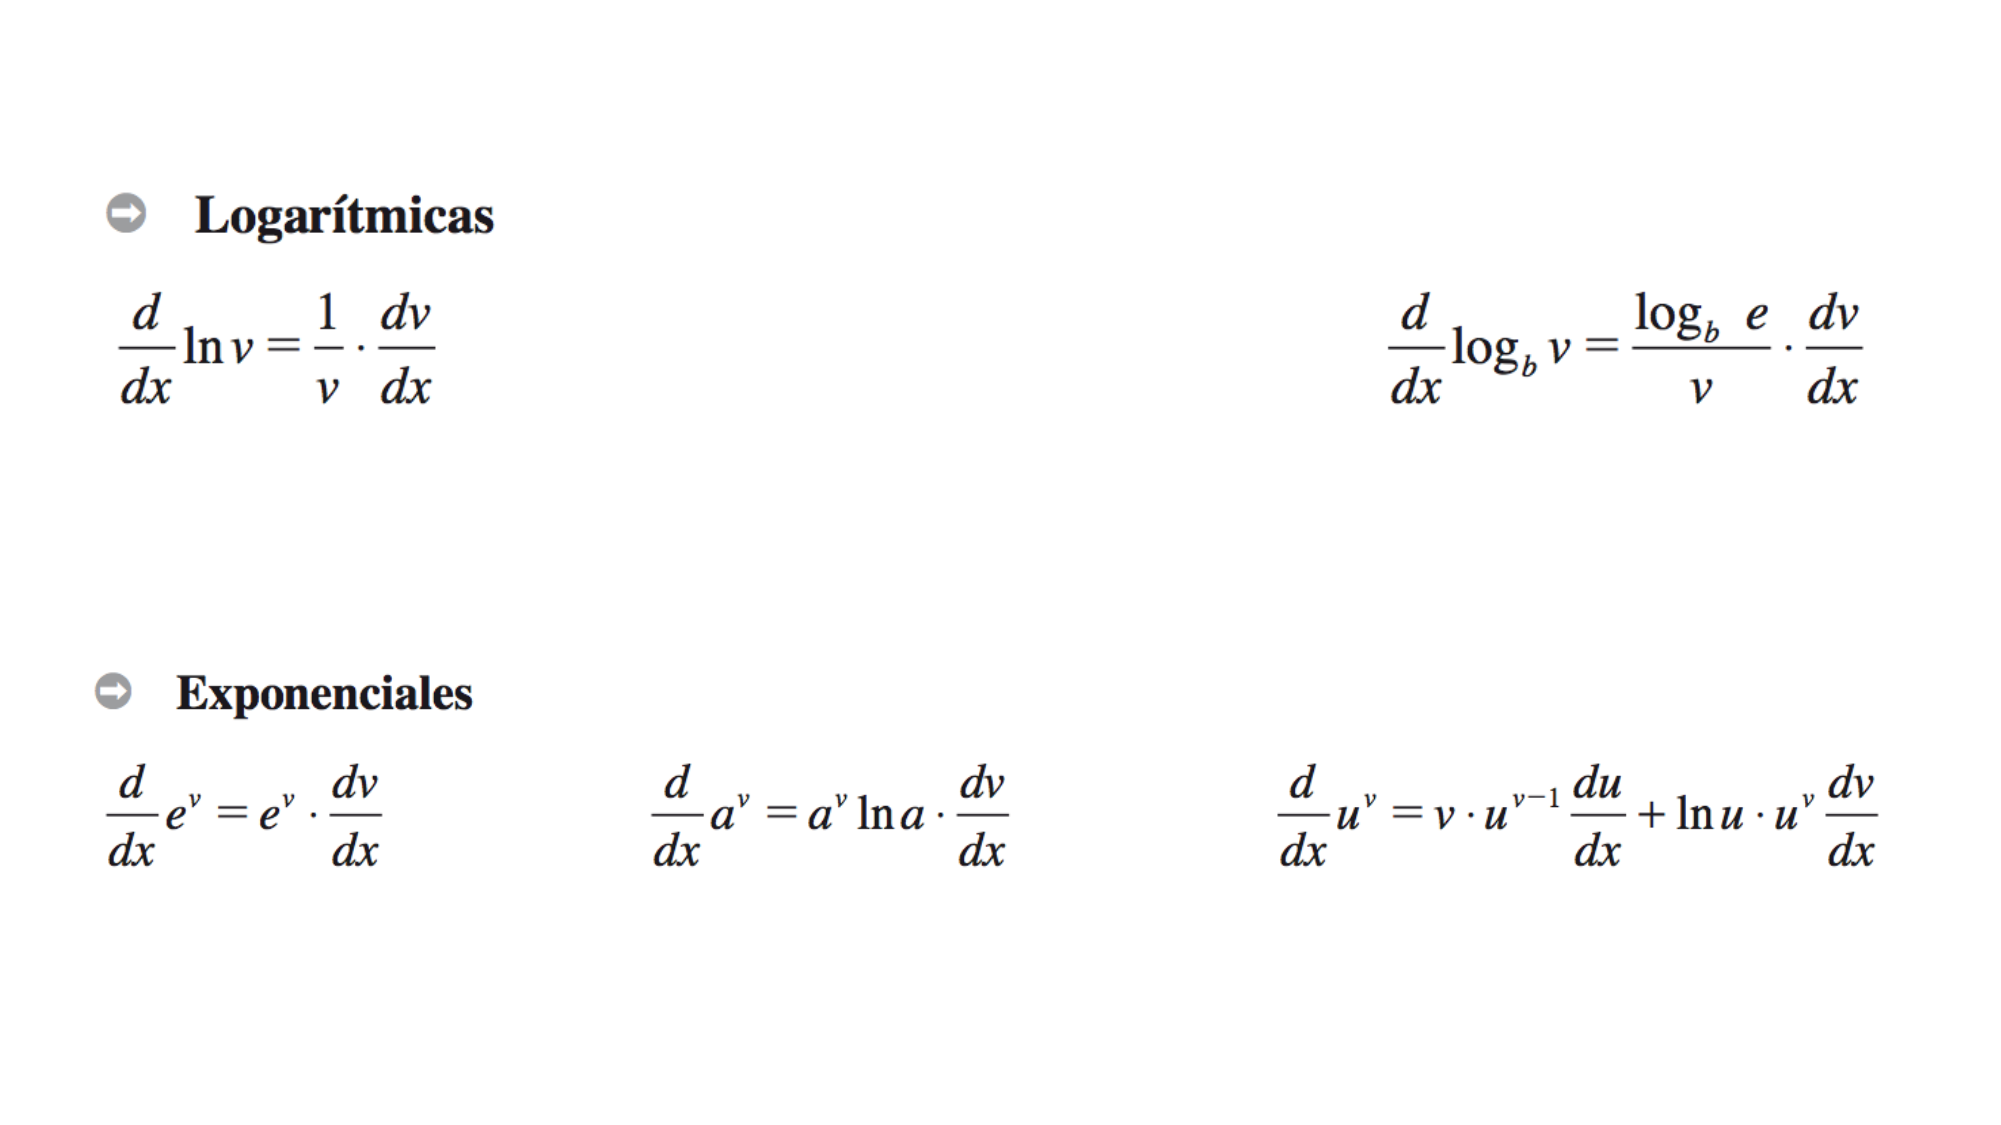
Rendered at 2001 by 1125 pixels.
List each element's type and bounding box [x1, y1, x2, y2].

picture [80, 663, 1903, 900]
list [95, 181, 1886, 439]
